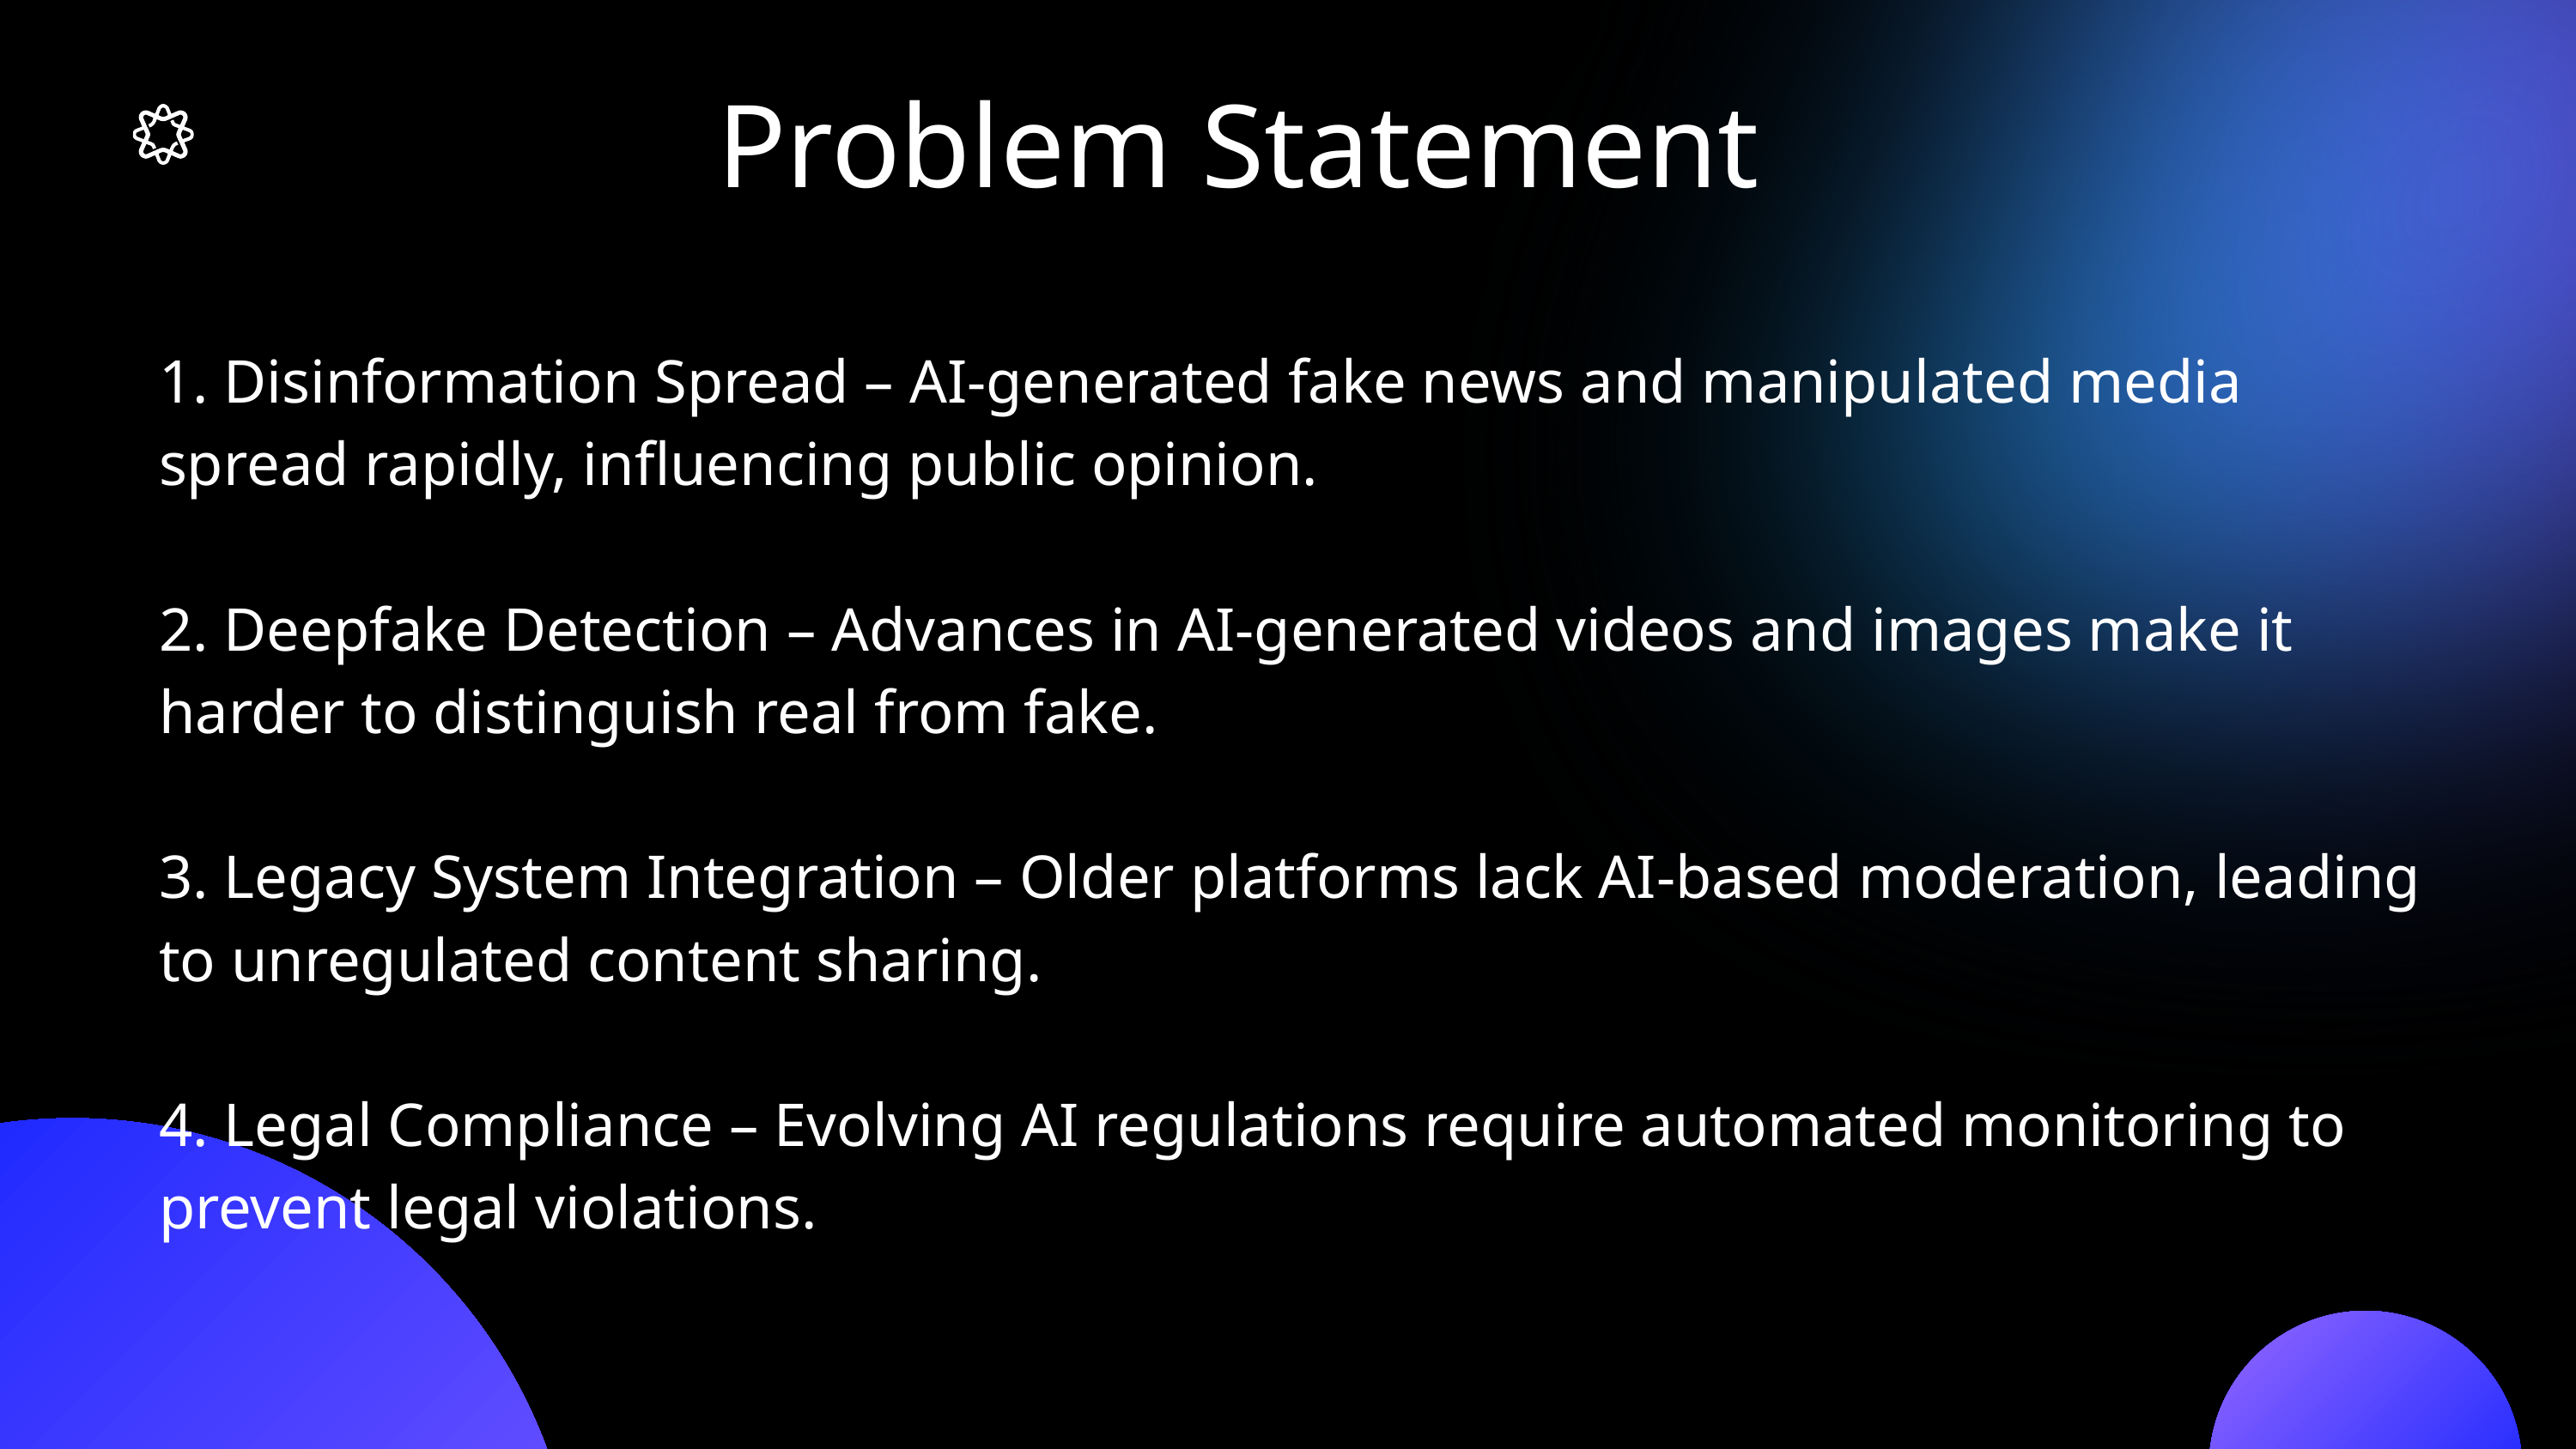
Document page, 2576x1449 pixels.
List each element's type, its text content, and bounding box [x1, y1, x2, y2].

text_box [0, 1118, 579, 1449]
text_box [132, 104, 194, 166]
text_box 1. Disinformation Spread – AI-generated fake news and manipulated media spread rapidly, influencing public opinion. 2. Deepfake Detection – Advances in AI-generated videos and images make it harder to distinguish real from fake. 3. Legacy System Integration – Older platforms lack AI-based moderation, leading to unregulated content sharing. 4. Legal Compliance – Evolving AI regulations require automated monitoring to prevent legal violations. [158, 149, 2436, 1241]
text_box Problem Statement [717, 82, 1878, 211]
text_box [1437, 0, 2576, 1087]
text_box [2208, 1310, 2523, 1449]
